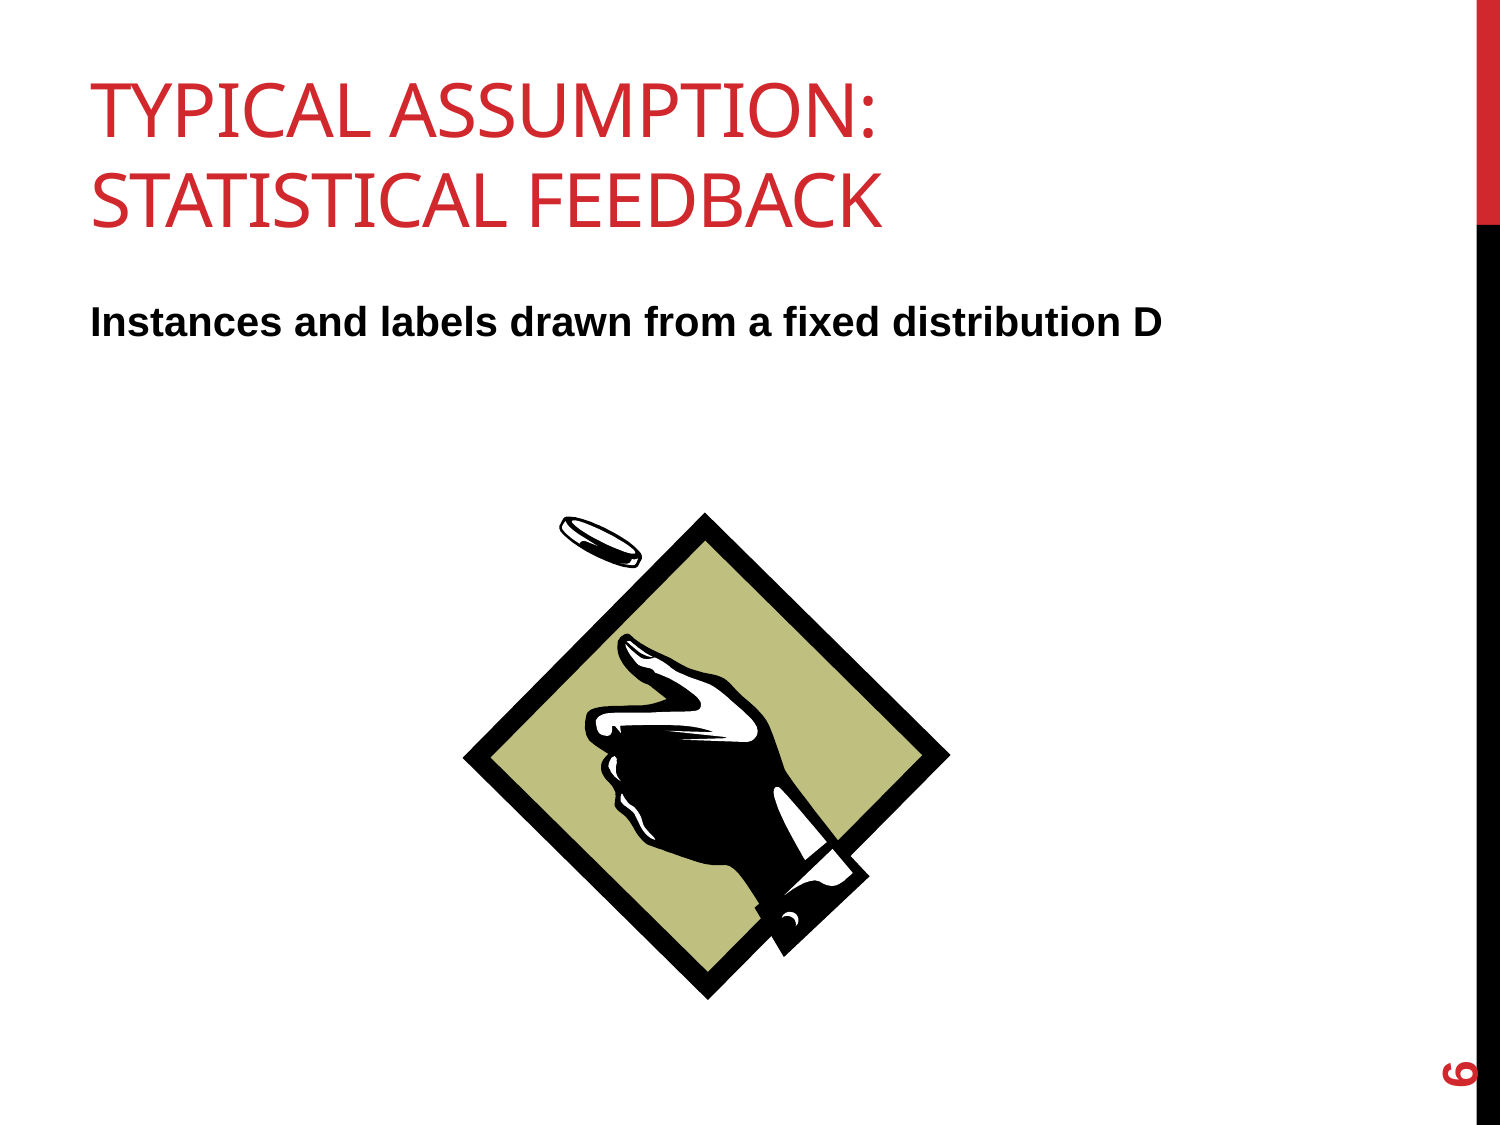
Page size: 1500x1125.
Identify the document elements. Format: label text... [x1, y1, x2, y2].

picture [461, 511, 951, 1001]
title Typical Assumption: Statistical Feedback [75, 25, 1025, 250]
list Instances and labels drawn from a fixed distribution D [75, 287, 1325, 1005]
slide_number 6 [1427, 887, 1488, 1104]
